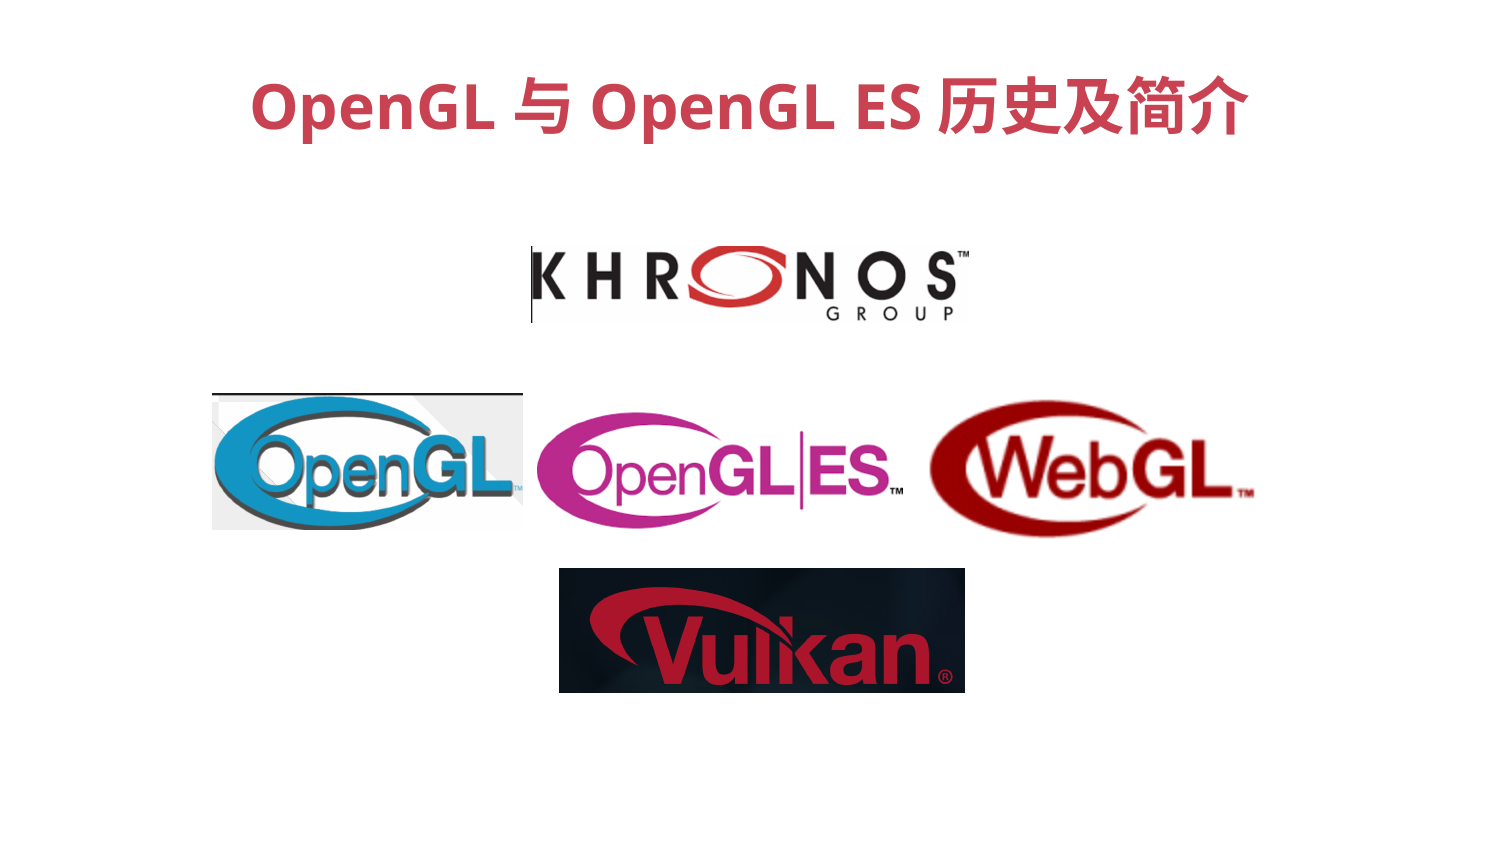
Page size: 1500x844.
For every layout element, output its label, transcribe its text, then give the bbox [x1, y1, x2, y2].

picture [558, 568, 965, 693]
picture [530, 246, 970, 323]
picture [212, 392, 523, 531]
picture [524, 370, 1280, 553]
title OpenGL与OpenGL ES历史及简介 [75, 33, 1425, 175]
